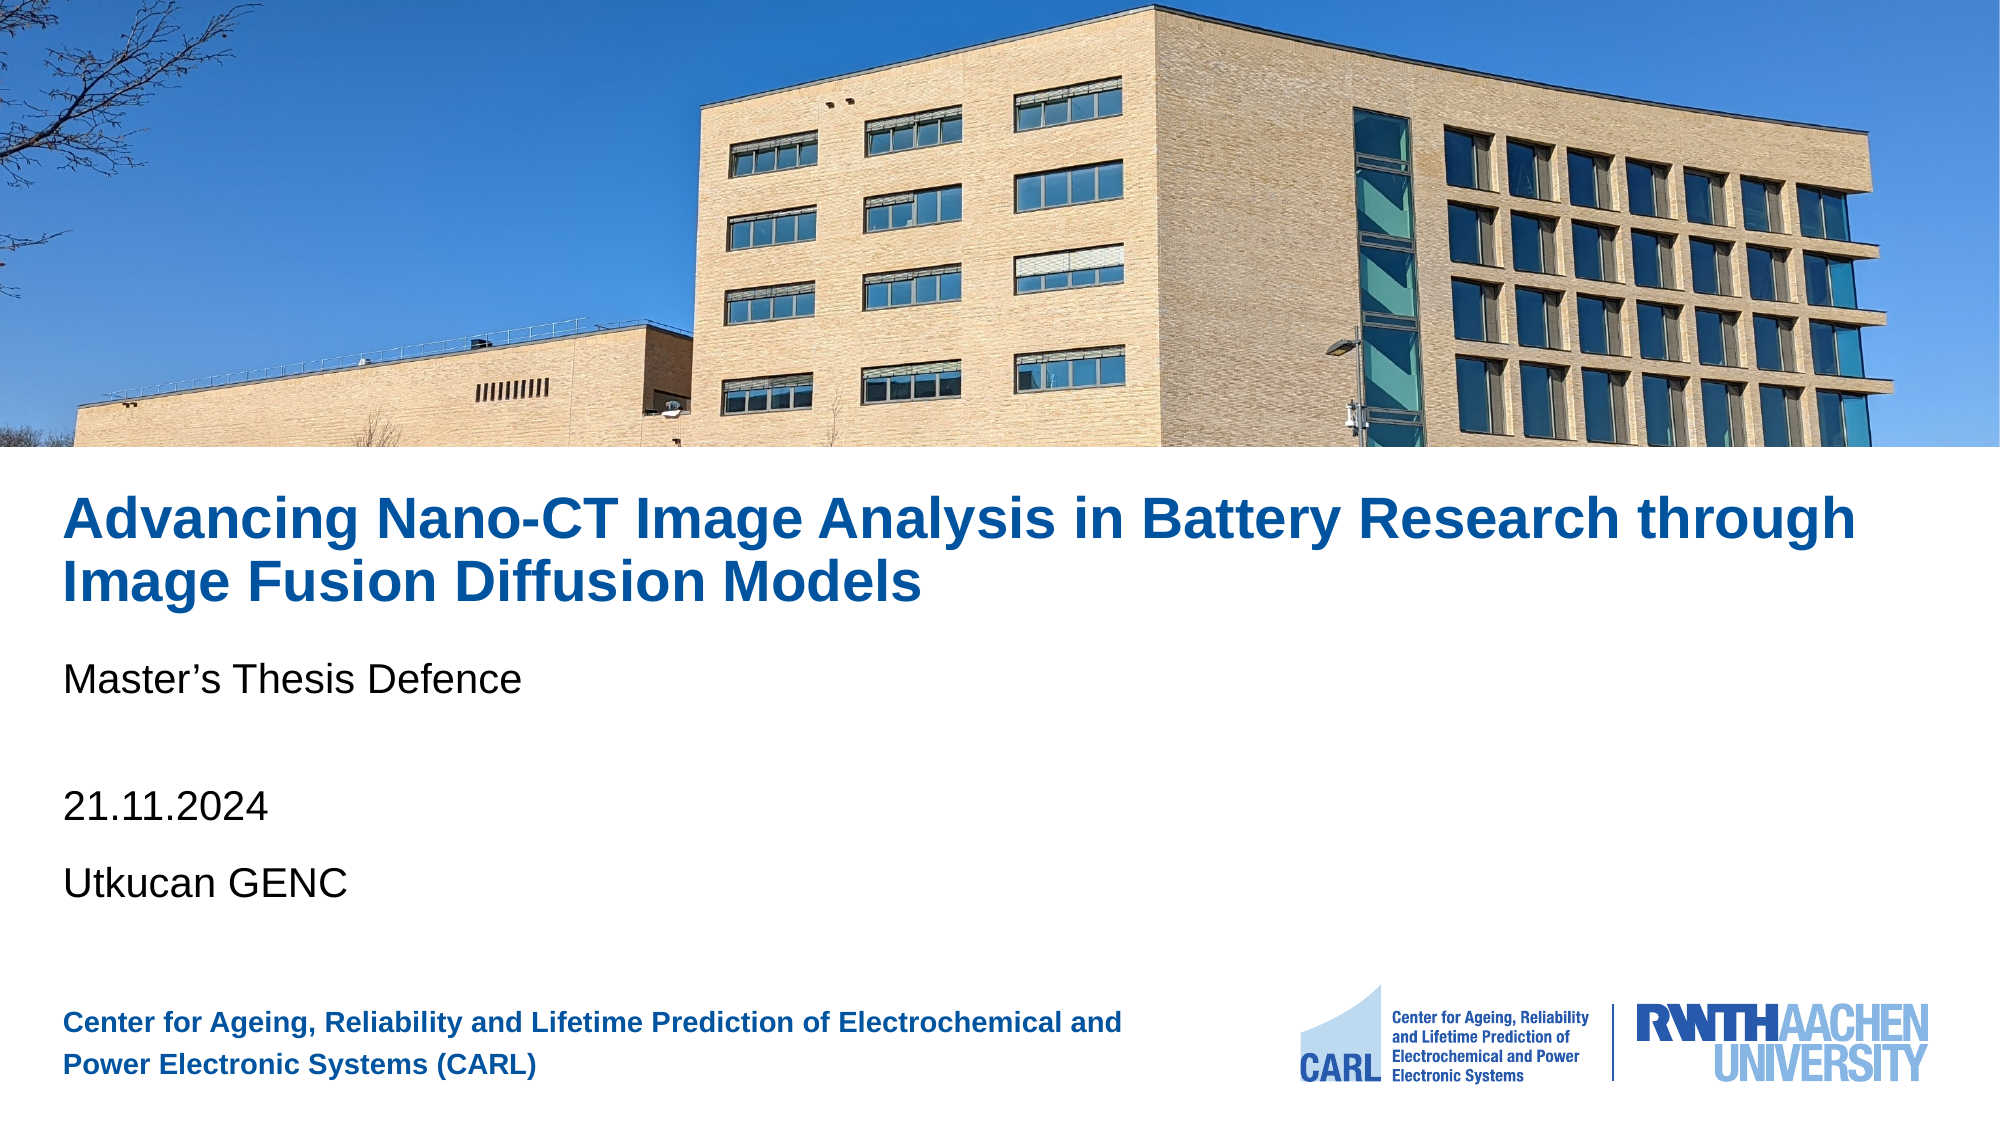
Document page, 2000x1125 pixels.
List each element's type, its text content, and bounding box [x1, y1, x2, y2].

footer Utkucan GENC [63, 856, 1938, 943]
picture [0, 0, 2000, 447]
subtitle Master’s Thesis Defence [63, 652, 1937, 753]
title Advancing Nano-CT Image Analysis in Battery Research through Image Fusion Diffusion Models [63, 447, 1937, 652]
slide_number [63, 778, 1938, 830]
